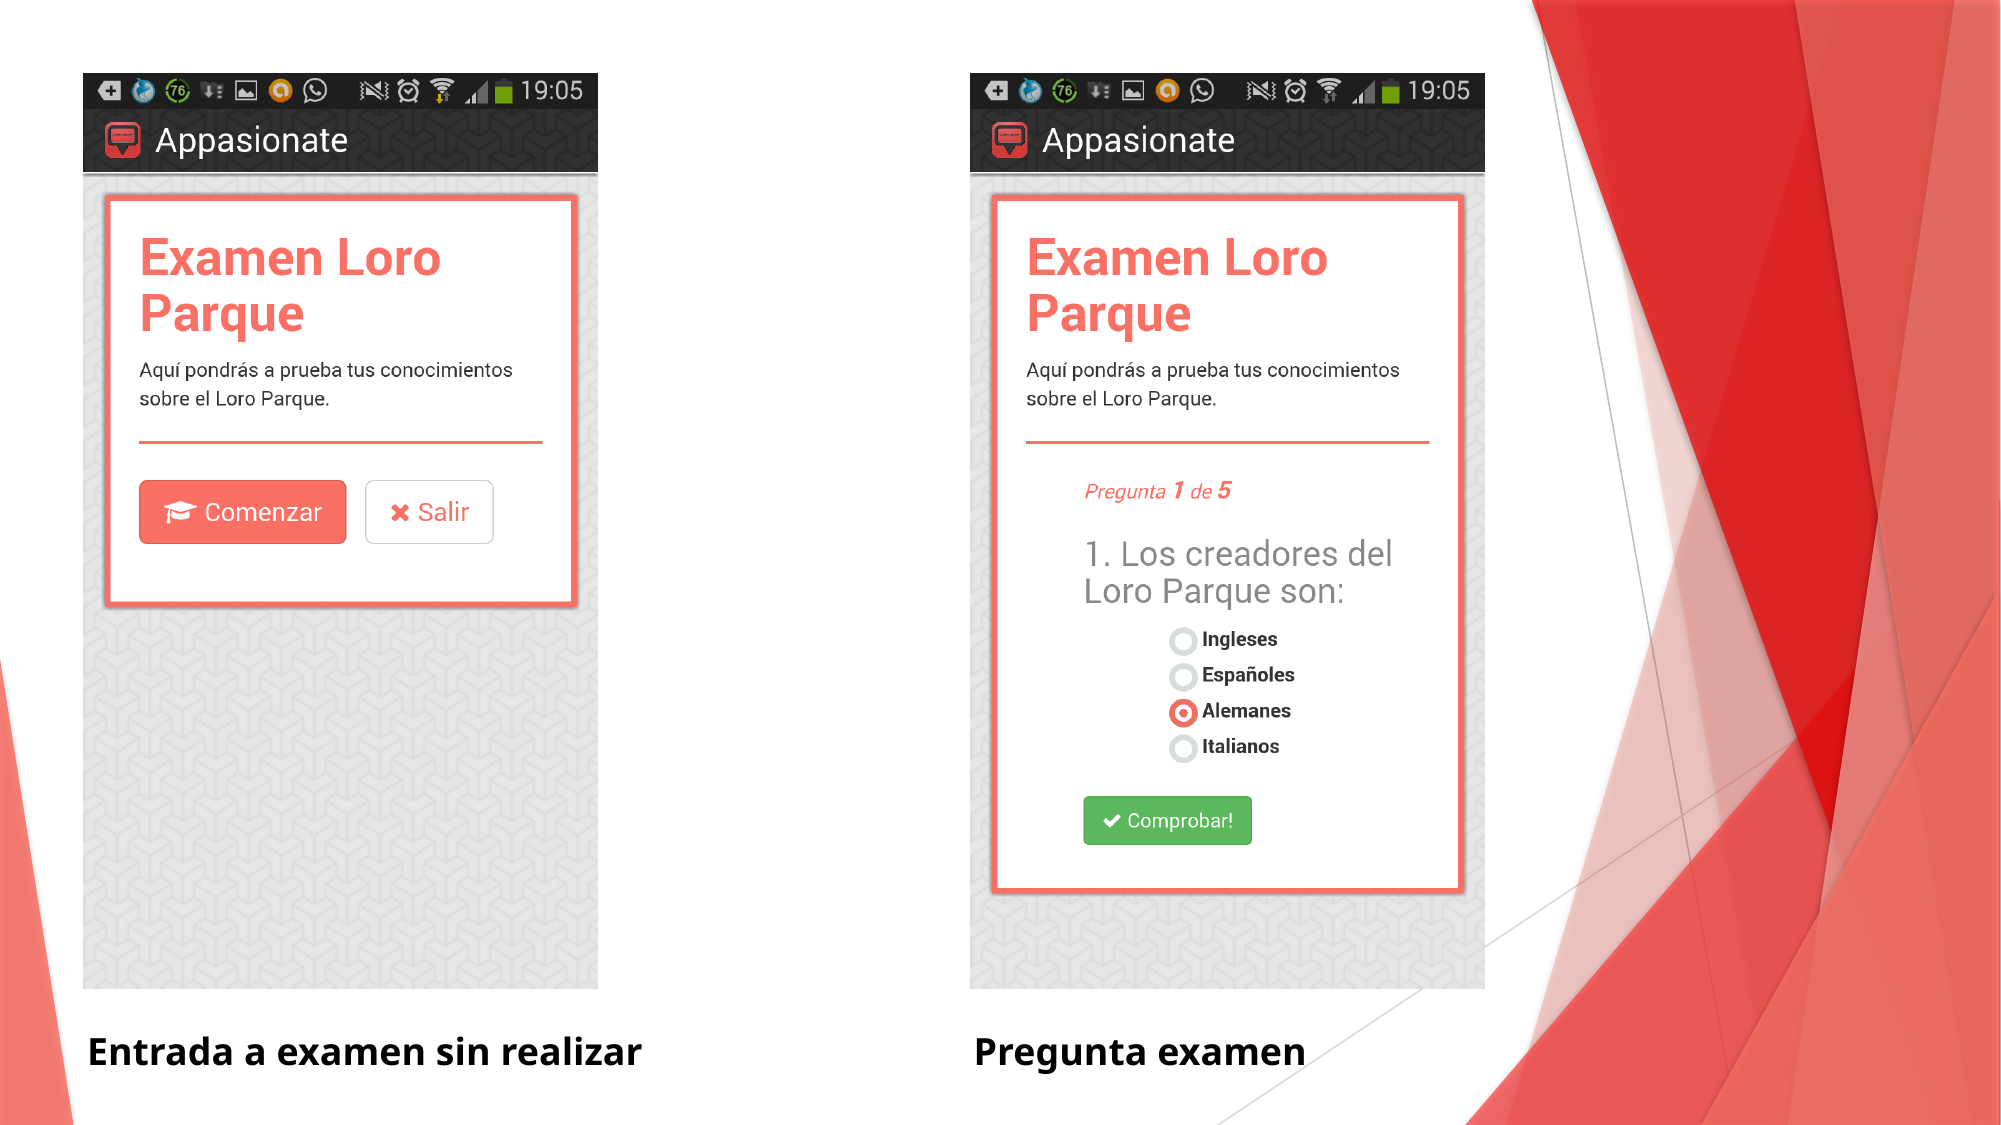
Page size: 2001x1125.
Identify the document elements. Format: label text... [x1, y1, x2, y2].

text_box Pregunta examen [958, 1020, 1323, 1080]
picture [82, 73, 599, 990]
picture [969, 73, 1486, 990]
text_box Entrada a examen sin realizar [72, 1020, 659, 1080]
